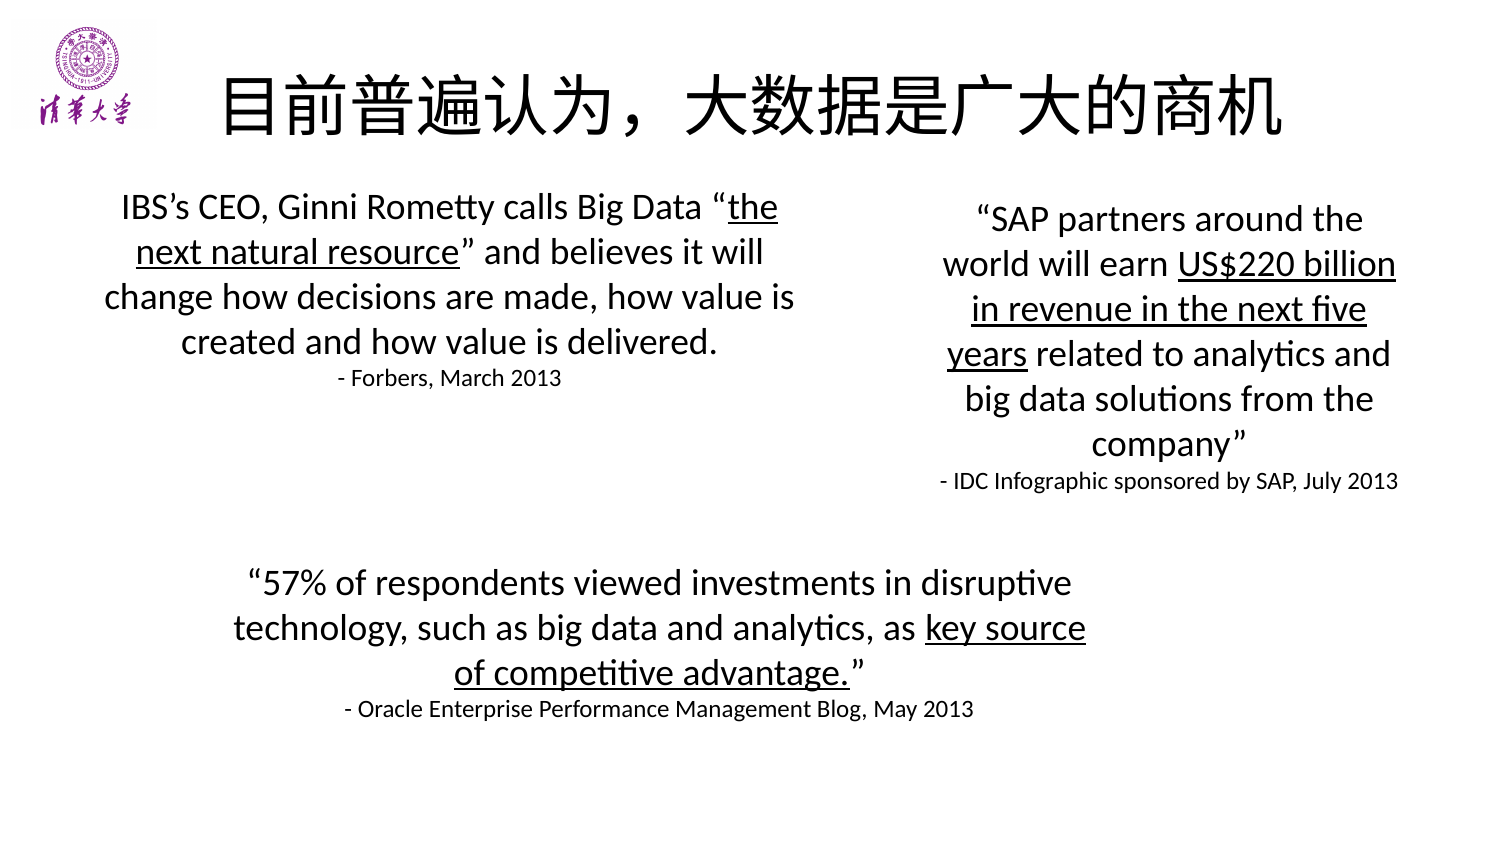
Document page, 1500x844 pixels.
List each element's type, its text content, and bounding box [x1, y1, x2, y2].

picture [11, 19, 157, 129]
text_box “SAP partners around the world will earn US$220 billion in revenue in the next five years related to analytics and big data solutions from the company” - IDC Infographic sponsored by SAP, July 2013 [914, 187, 1425, 547]
text_box IBS’s CEO, Ginni Rometty calls Big Data “the next natural resource” and believes it will change how decisions are made, how value is created and how value is delivered. - Forbers, March 2013 [74, 174, 825, 400]
title 目前普遍认为，大数据是广大的商机 [75, 33, 1425, 175]
text_box “57% of respondents viewed investments in disruptive technology, such as big data and analytics, as key source of competitive advantage.” - Oracle Enterprise Performance Management Blog, May 2013 [213, 550, 1107, 776]
